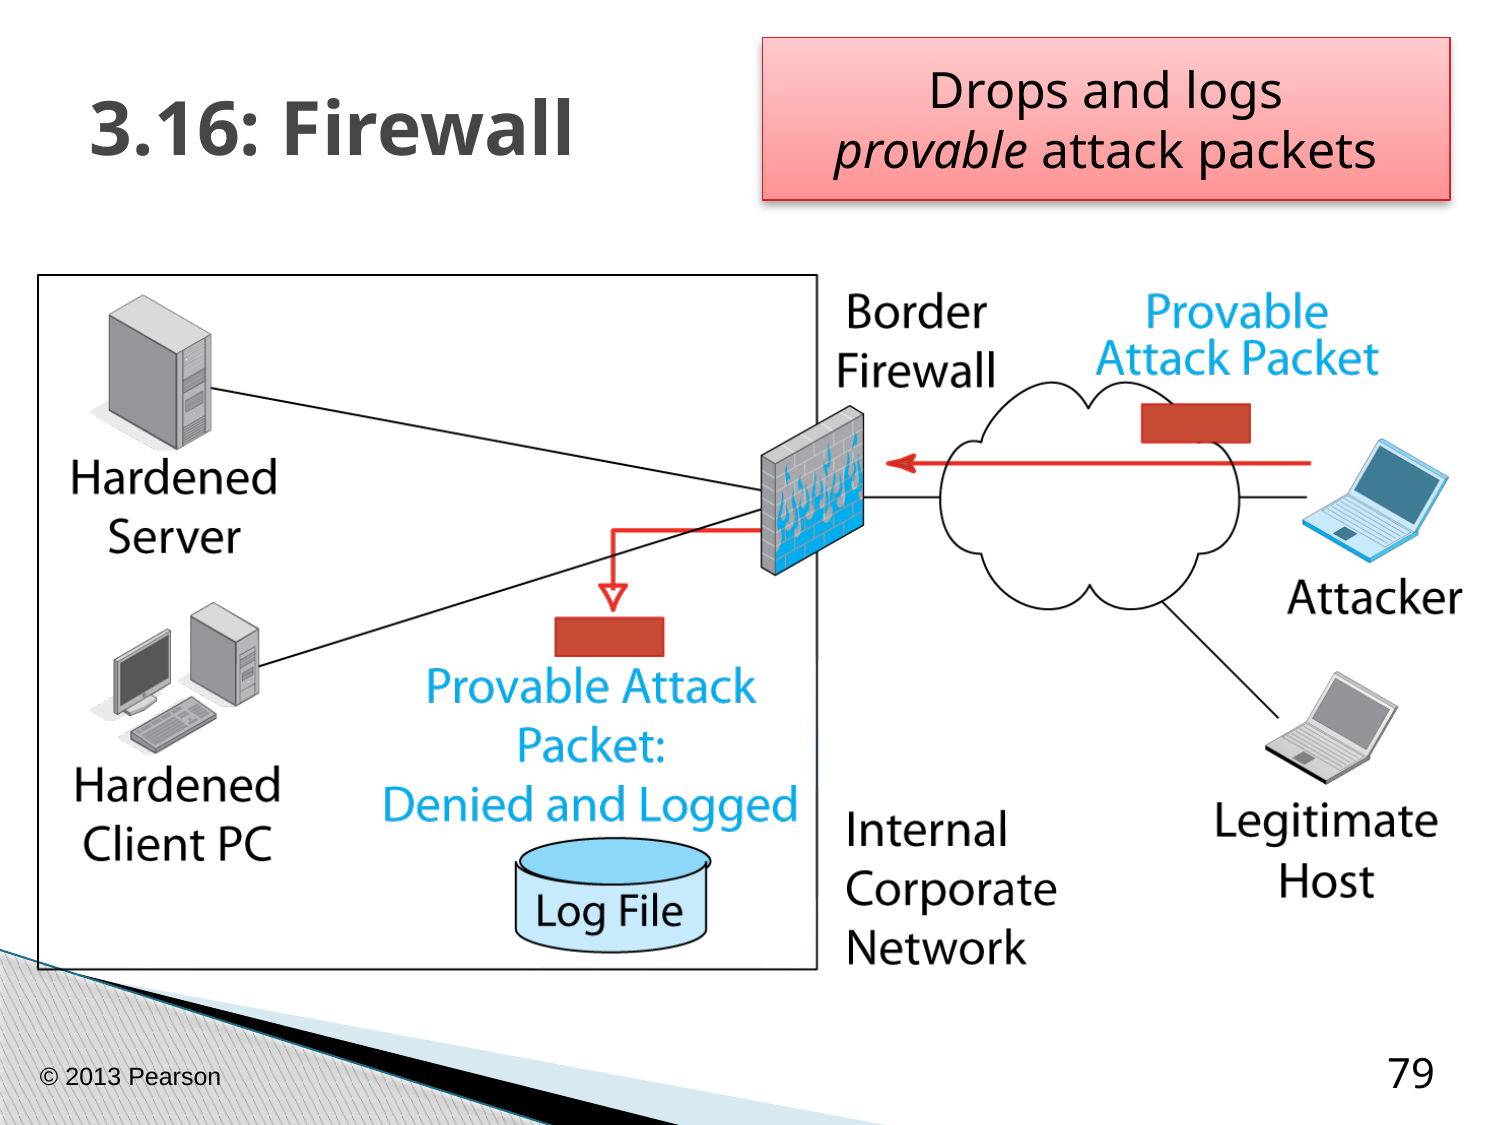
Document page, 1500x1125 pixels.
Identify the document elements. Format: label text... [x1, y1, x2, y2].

slide_number 79 [1325, 1051, 1450, 1112]
title 3.16: Firewall [75, 50, 756, 200]
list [37, 274, 1463, 977]
footer © 2013 Pearson [24, 1050, 238, 1098]
text_box Drops and logs provable attack packets [762, 37, 1451, 201]
